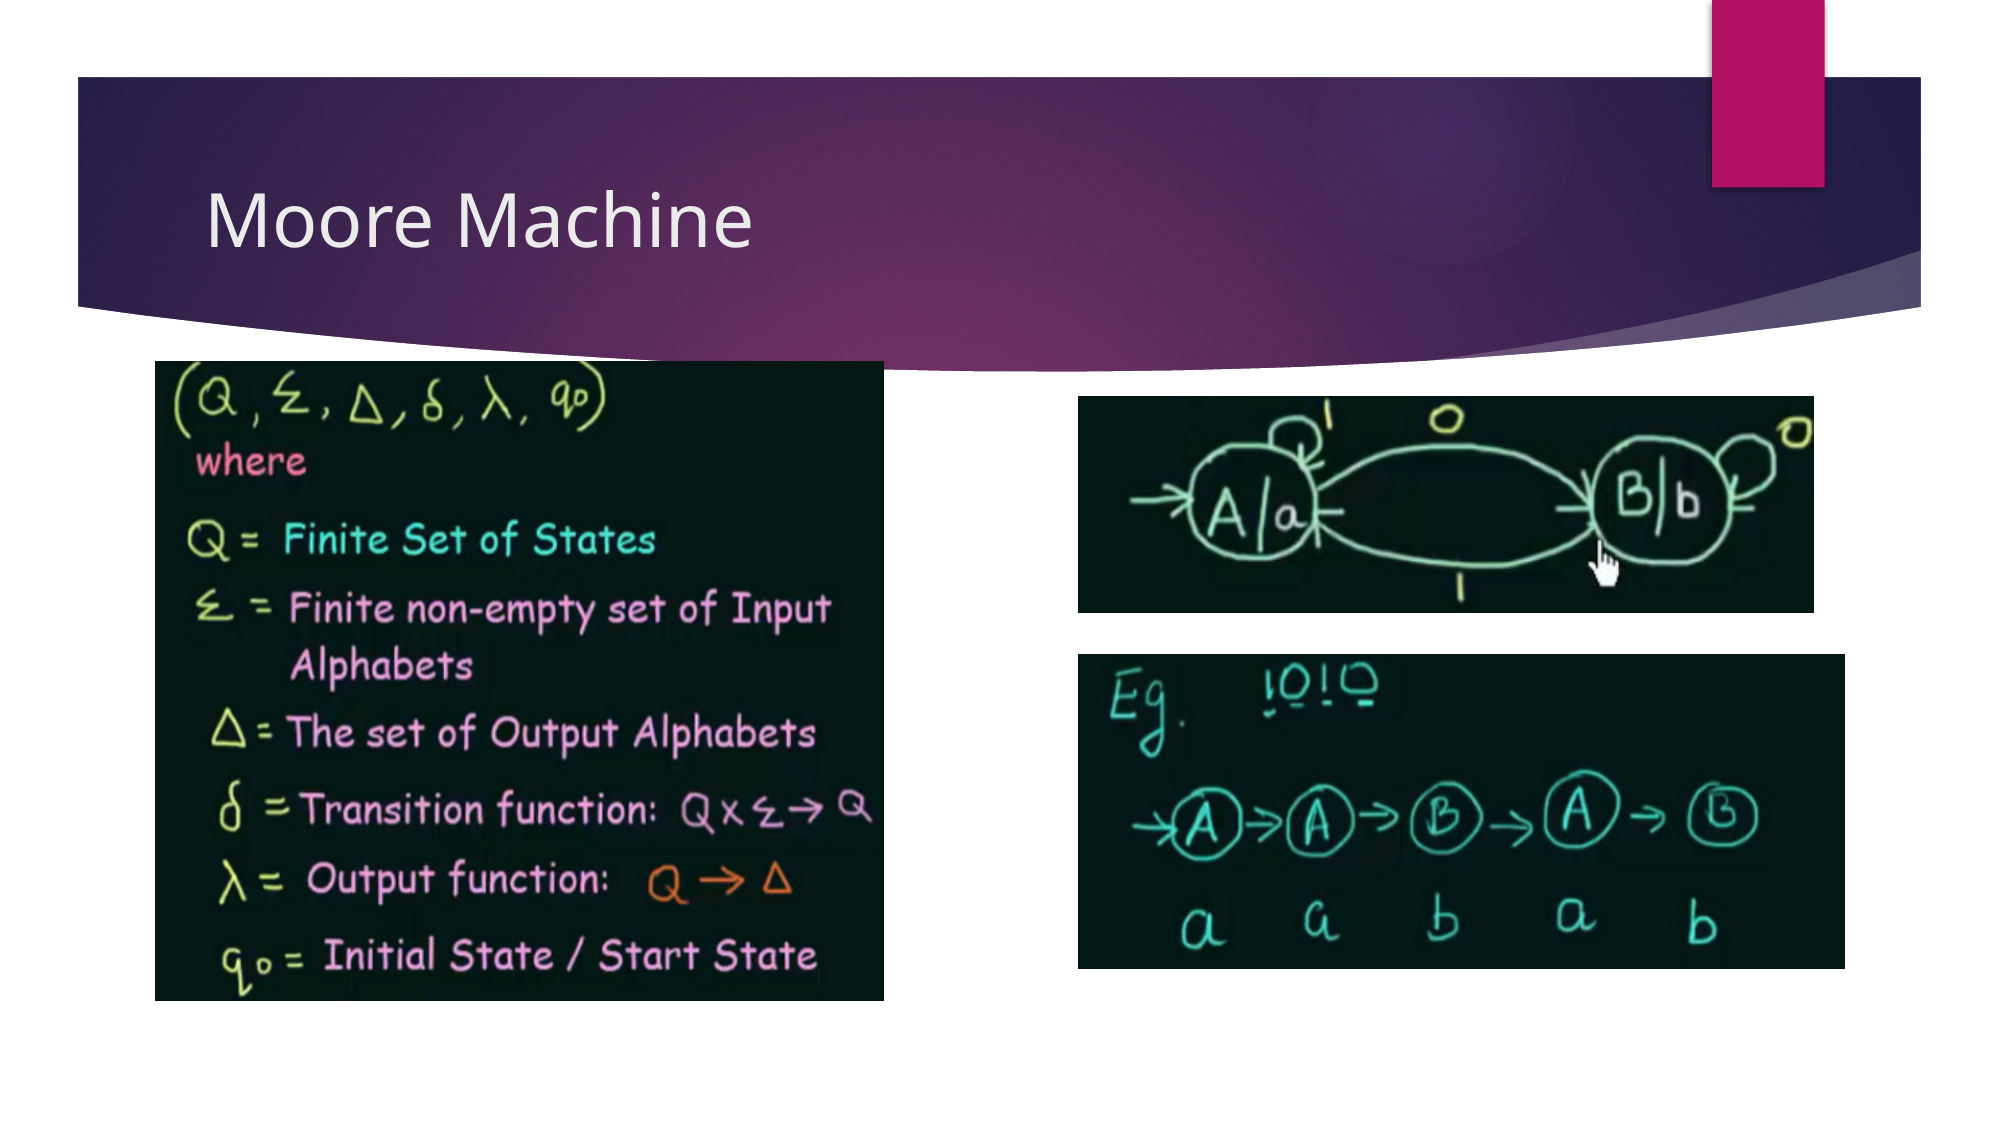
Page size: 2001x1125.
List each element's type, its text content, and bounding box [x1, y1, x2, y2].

picture [1078, 396, 1814, 613]
picture [1077, 654, 1845, 970]
title Moore Machine [189, 159, 1627, 276]
picture [155, 361, 884, 1001]
